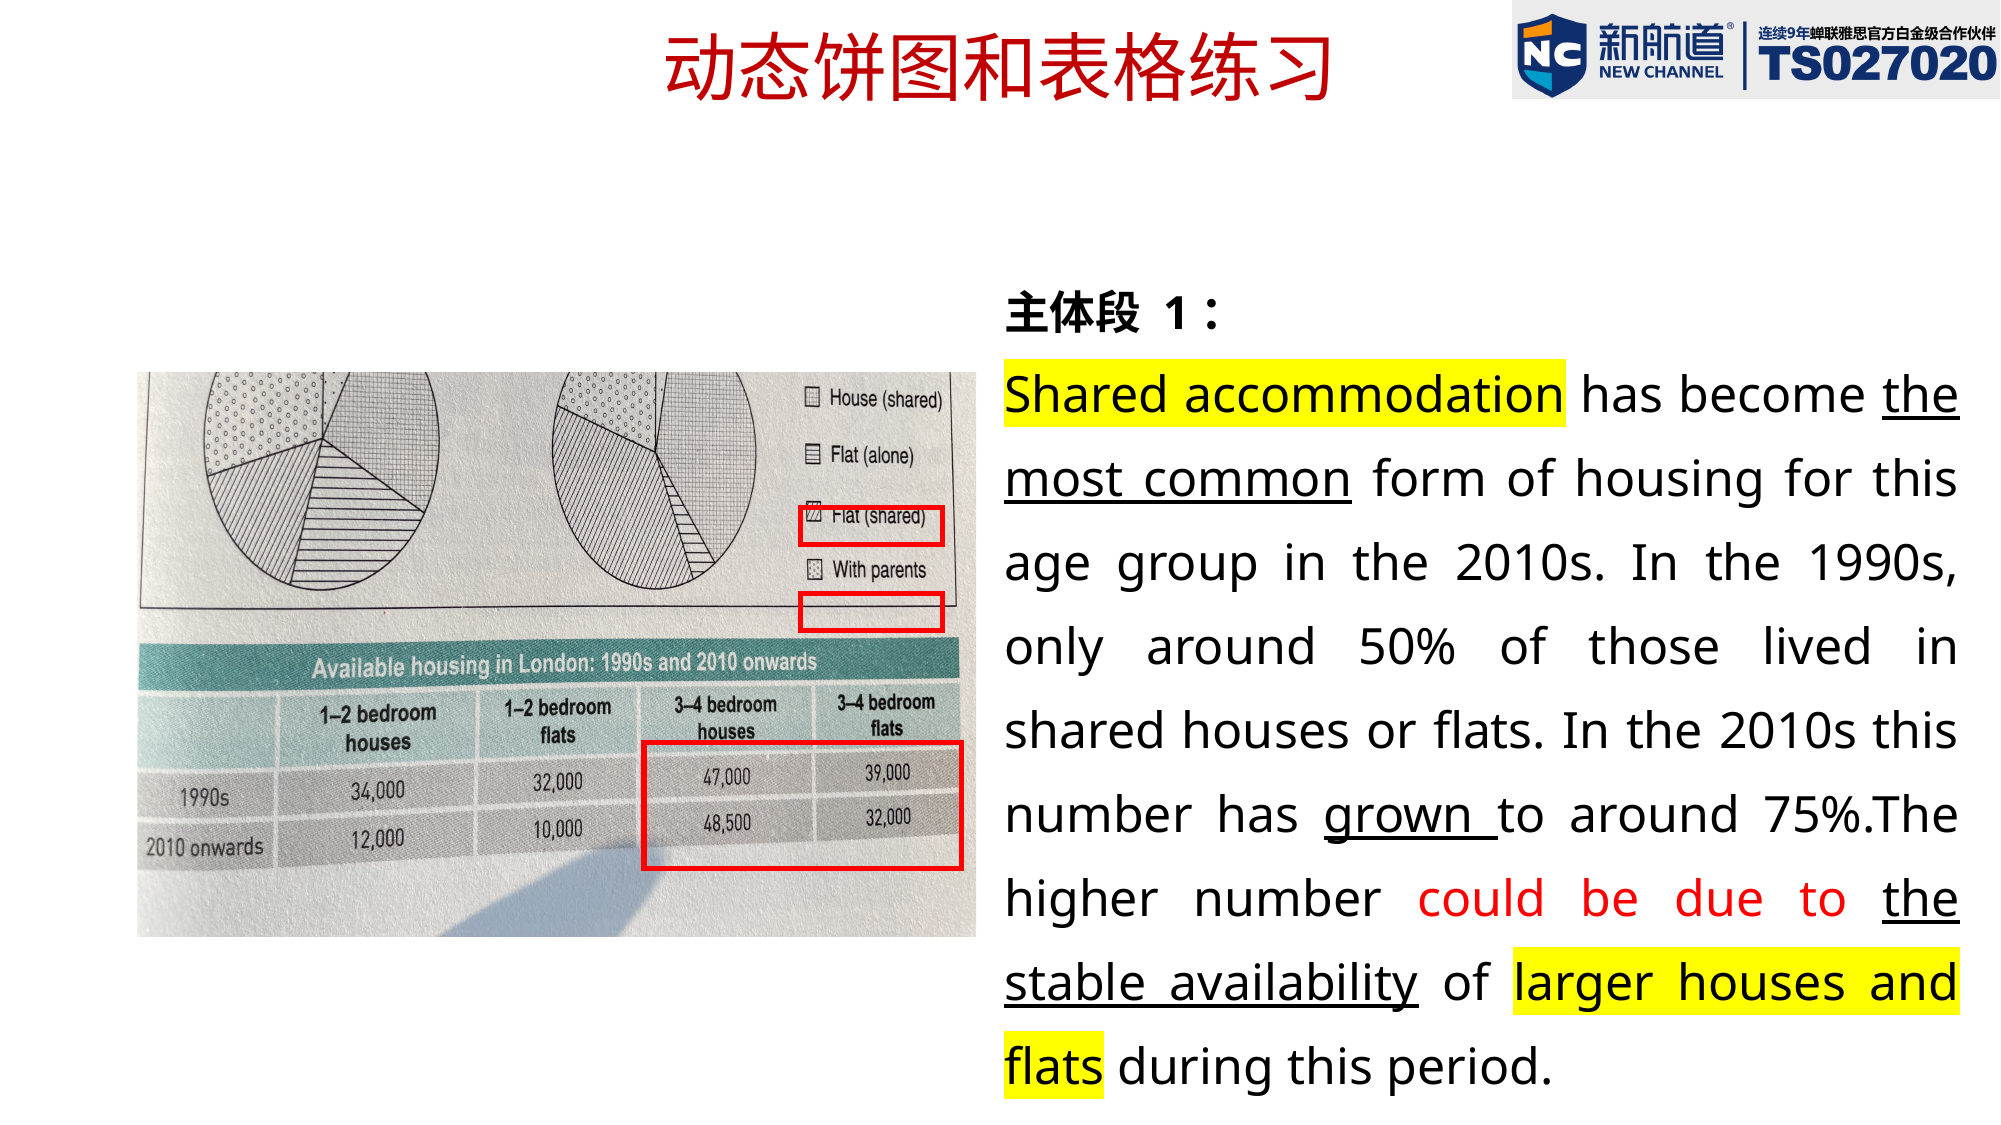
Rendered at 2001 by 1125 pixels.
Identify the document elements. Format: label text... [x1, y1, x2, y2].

text_box 主体段 1： Shared accommodation has become the most common form of housing for this age group in the 2010s. In the 1990s, only around 50% of those lived in shared houses or flats. In the 2010s this number has grown to around 75%.The higher number could be due to the stable availability of larger houses and flats during this period. [989, 254, 1975, 1102]
text_box 动态饼图和表格练习 [137, 0, 1863, 181]
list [137, 372, 977, 937]
picture [1863, 0, 2000, 99]
